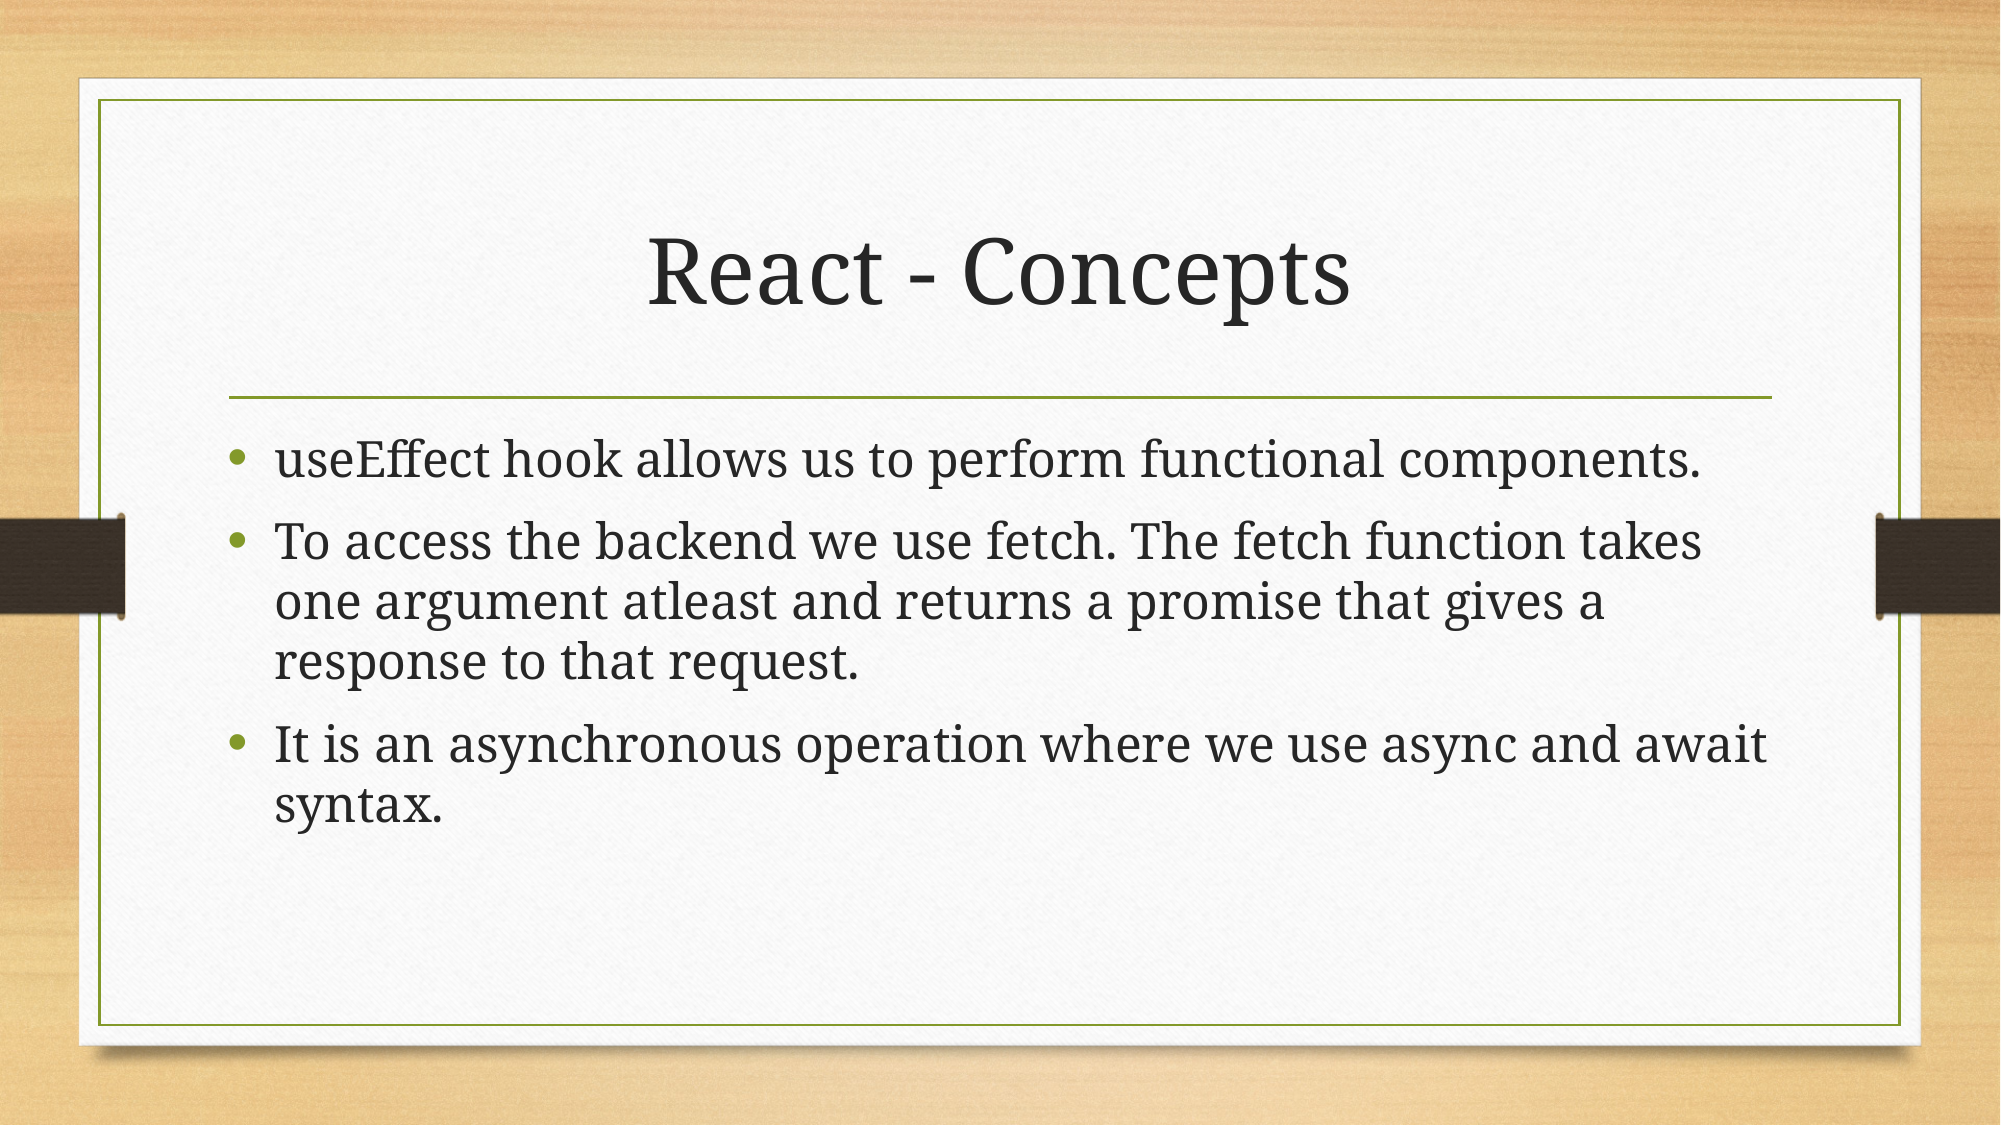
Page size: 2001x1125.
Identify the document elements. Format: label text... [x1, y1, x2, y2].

title React - Concepts [212, 161, 1788, 375]
list useEffect hook allows us to perform functional components. To access the backend we use fetch. The fetch function takes one argument atleast and returns a promise that gives a response to that request. It is an asynchronous operation where we use async and await syntax. [212, 419, 1788, 964]
picture [0, 0, 2001, 1125]
